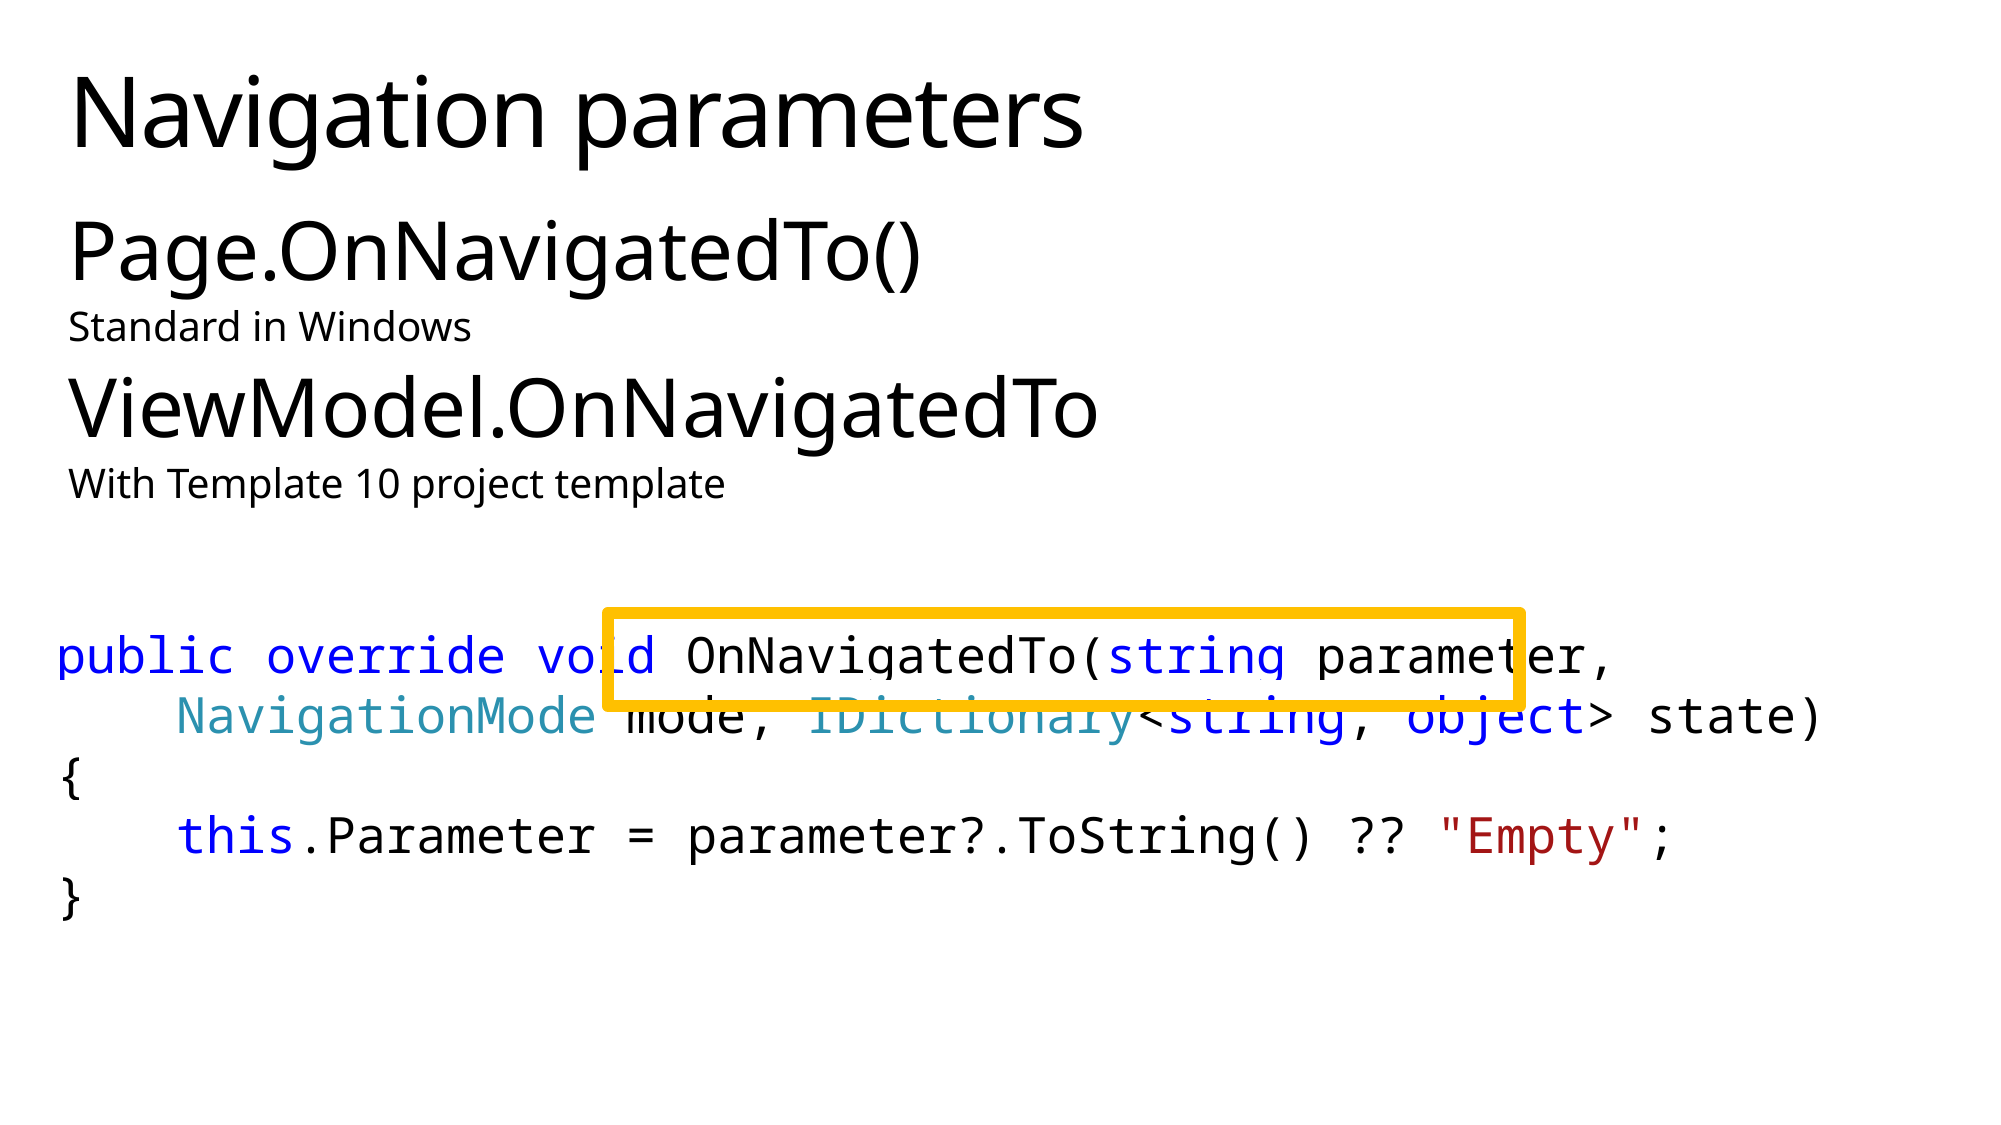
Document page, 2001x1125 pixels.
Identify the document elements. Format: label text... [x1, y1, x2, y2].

list Page.OnNavigatedTo() Standard in Windows ViewModel.OnNavigatedTo With Template 10 project template [44, 195, 1956, 521]
text_box [607, 612, 1520, 707]
title Navigation parameters [44, 47, 1957, 196]
text_box public override void OnNavigatedTo(string parameter, NavigationMode mode, IDictionary<string, object> state) { this.Parameter = parameter?.ToString() ?? "Empty"; } [42, 615, 1877, 931]
